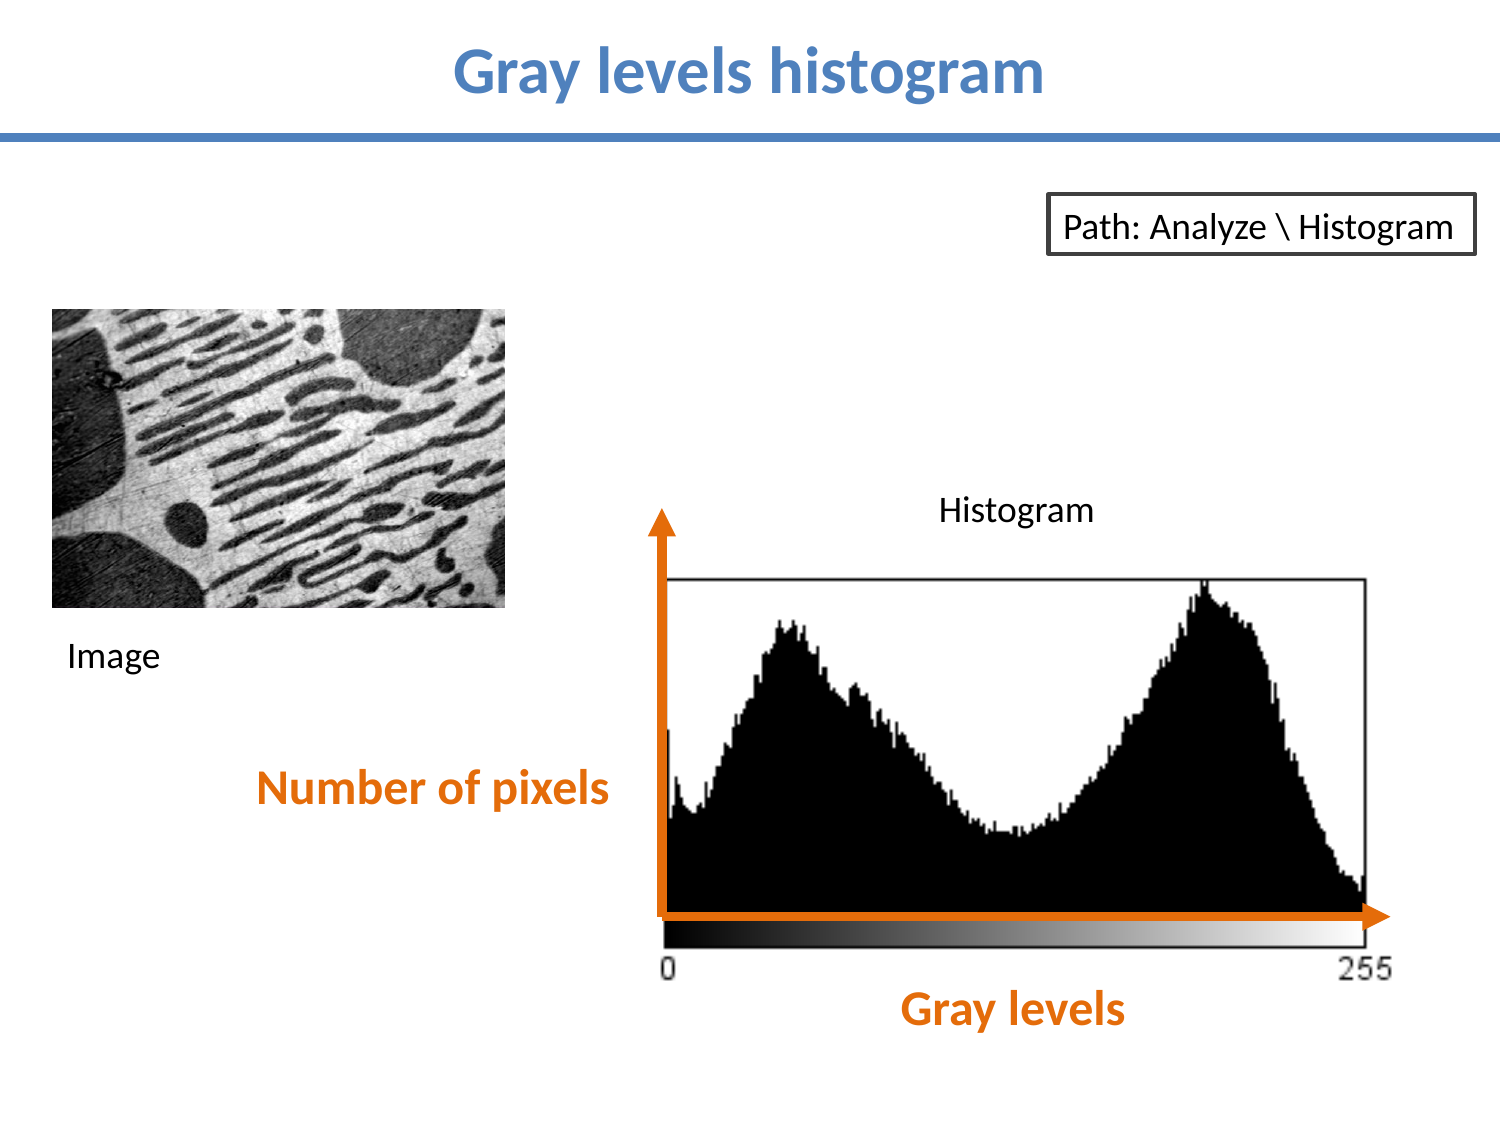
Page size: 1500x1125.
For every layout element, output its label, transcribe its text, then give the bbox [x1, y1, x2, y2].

text_box Gray levels histogram [438, 19, 1062, 114]
text_box Gray levels [885, 1016, 1141, 1043]
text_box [52, 308, 1430, 1007]
text_box Path: Analyze \ Histogram [1048, 194, 1475, 254]
